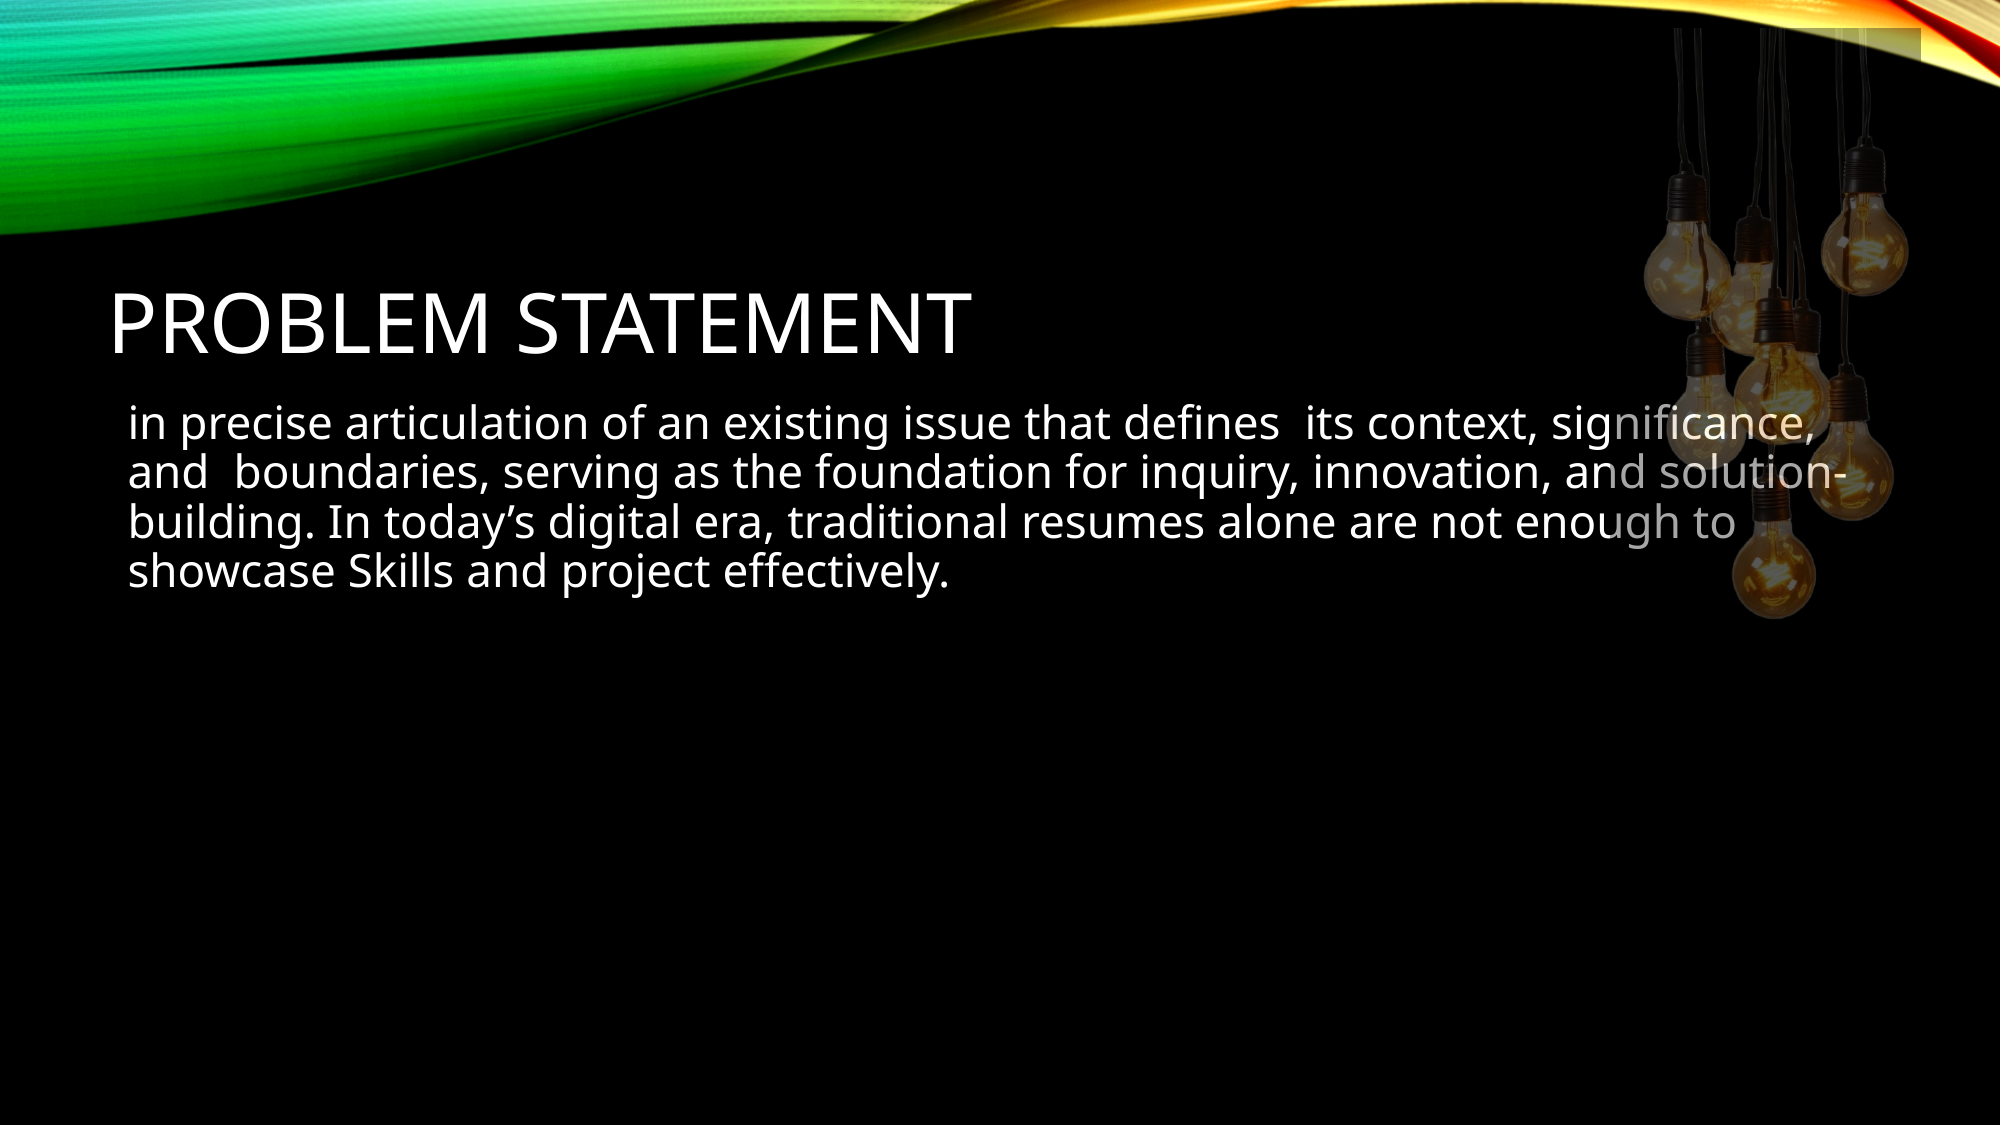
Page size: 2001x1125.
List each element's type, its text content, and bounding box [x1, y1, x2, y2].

list in precise articulation of an existing issue that defines its context, significance, and boundaries, serving as the foundation for inquiry, innovation, and solution-building. In today’s digital era, traditional resumes alone are not enough to showcase Skills and project effectively. [112, 392, 1888, 988]
title Problem statement [0, 174, 1435, 479]
picture [0, 0, 2000, 625]
